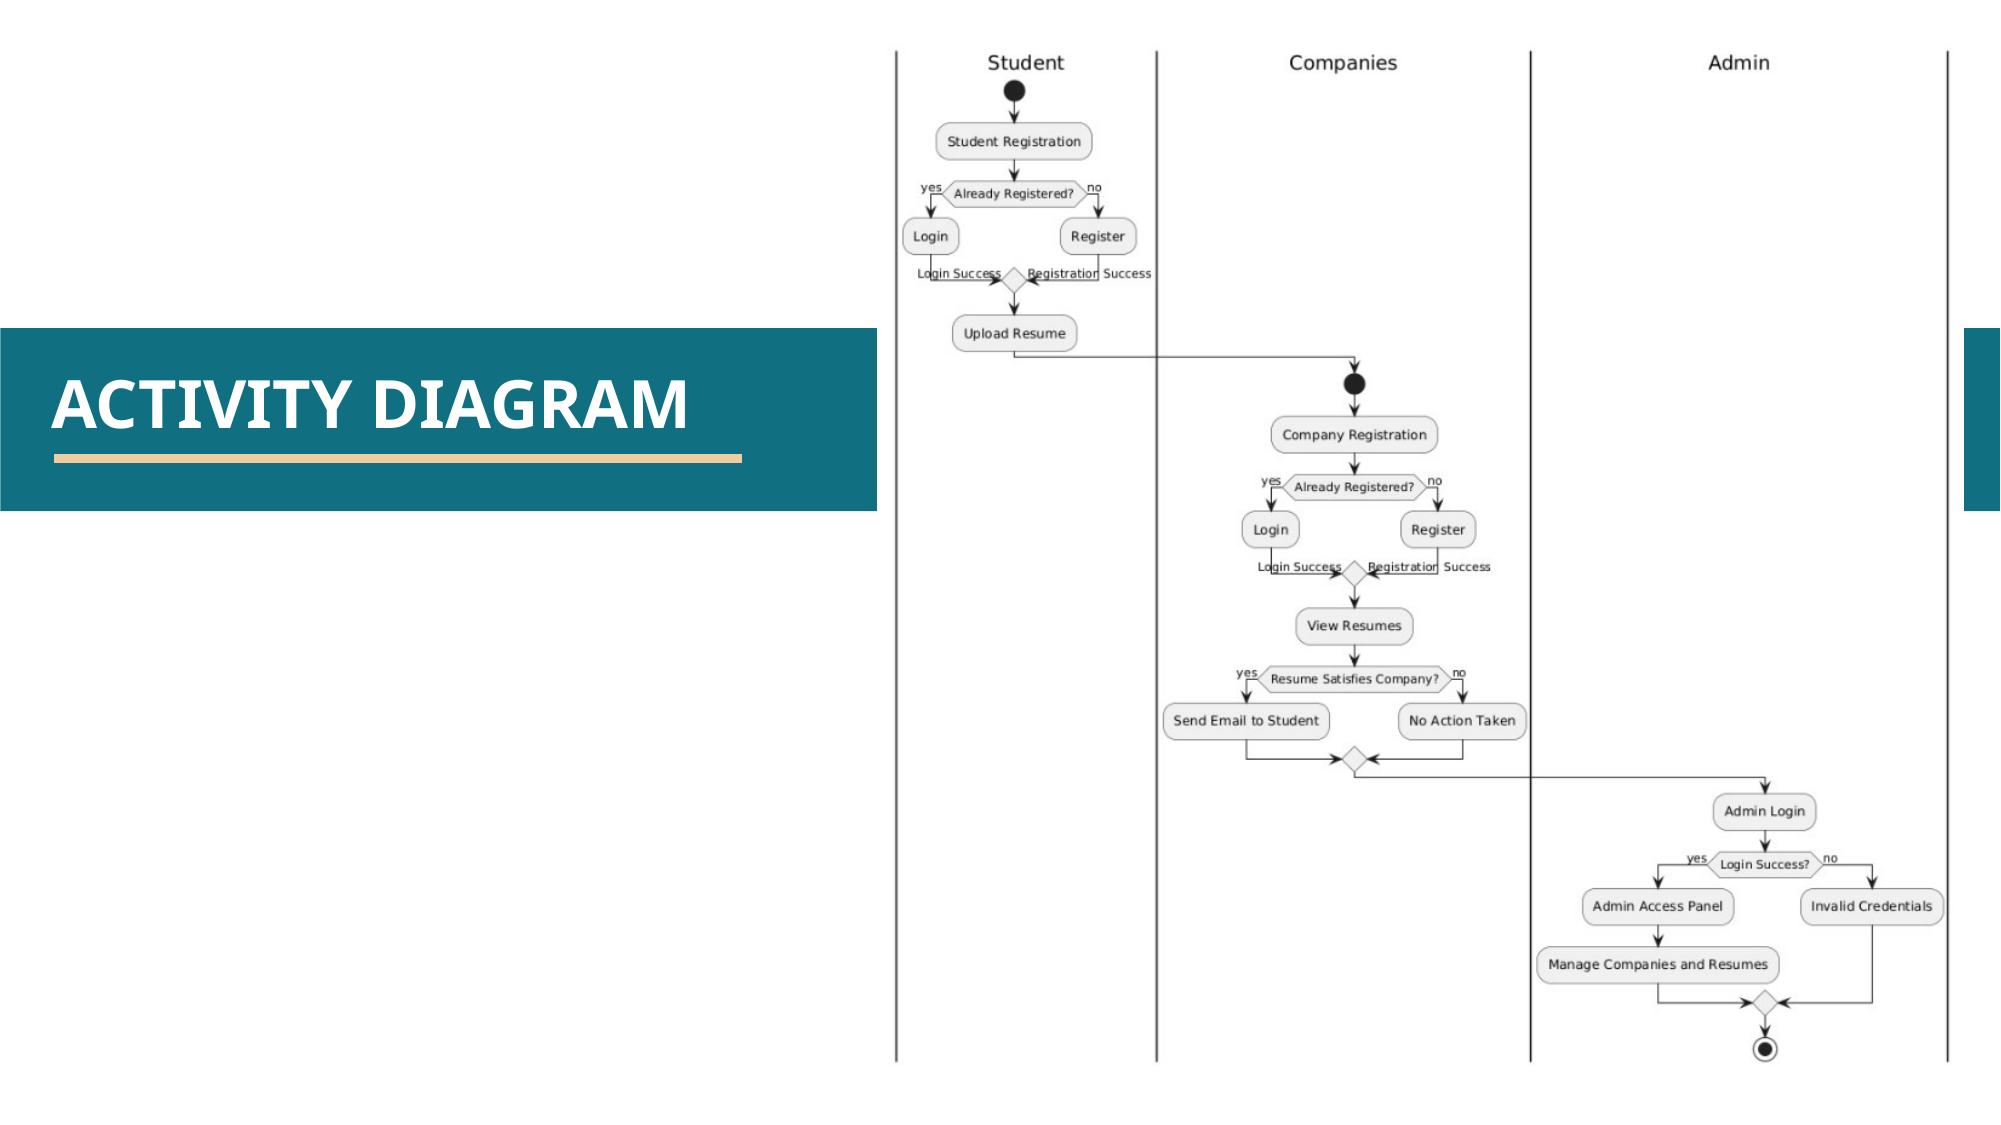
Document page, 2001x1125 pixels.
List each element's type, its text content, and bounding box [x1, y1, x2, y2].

picture [877, 34, 1964, 1066]
title ACTIVITY DIAGRAM [36, 297, 877, 516]
